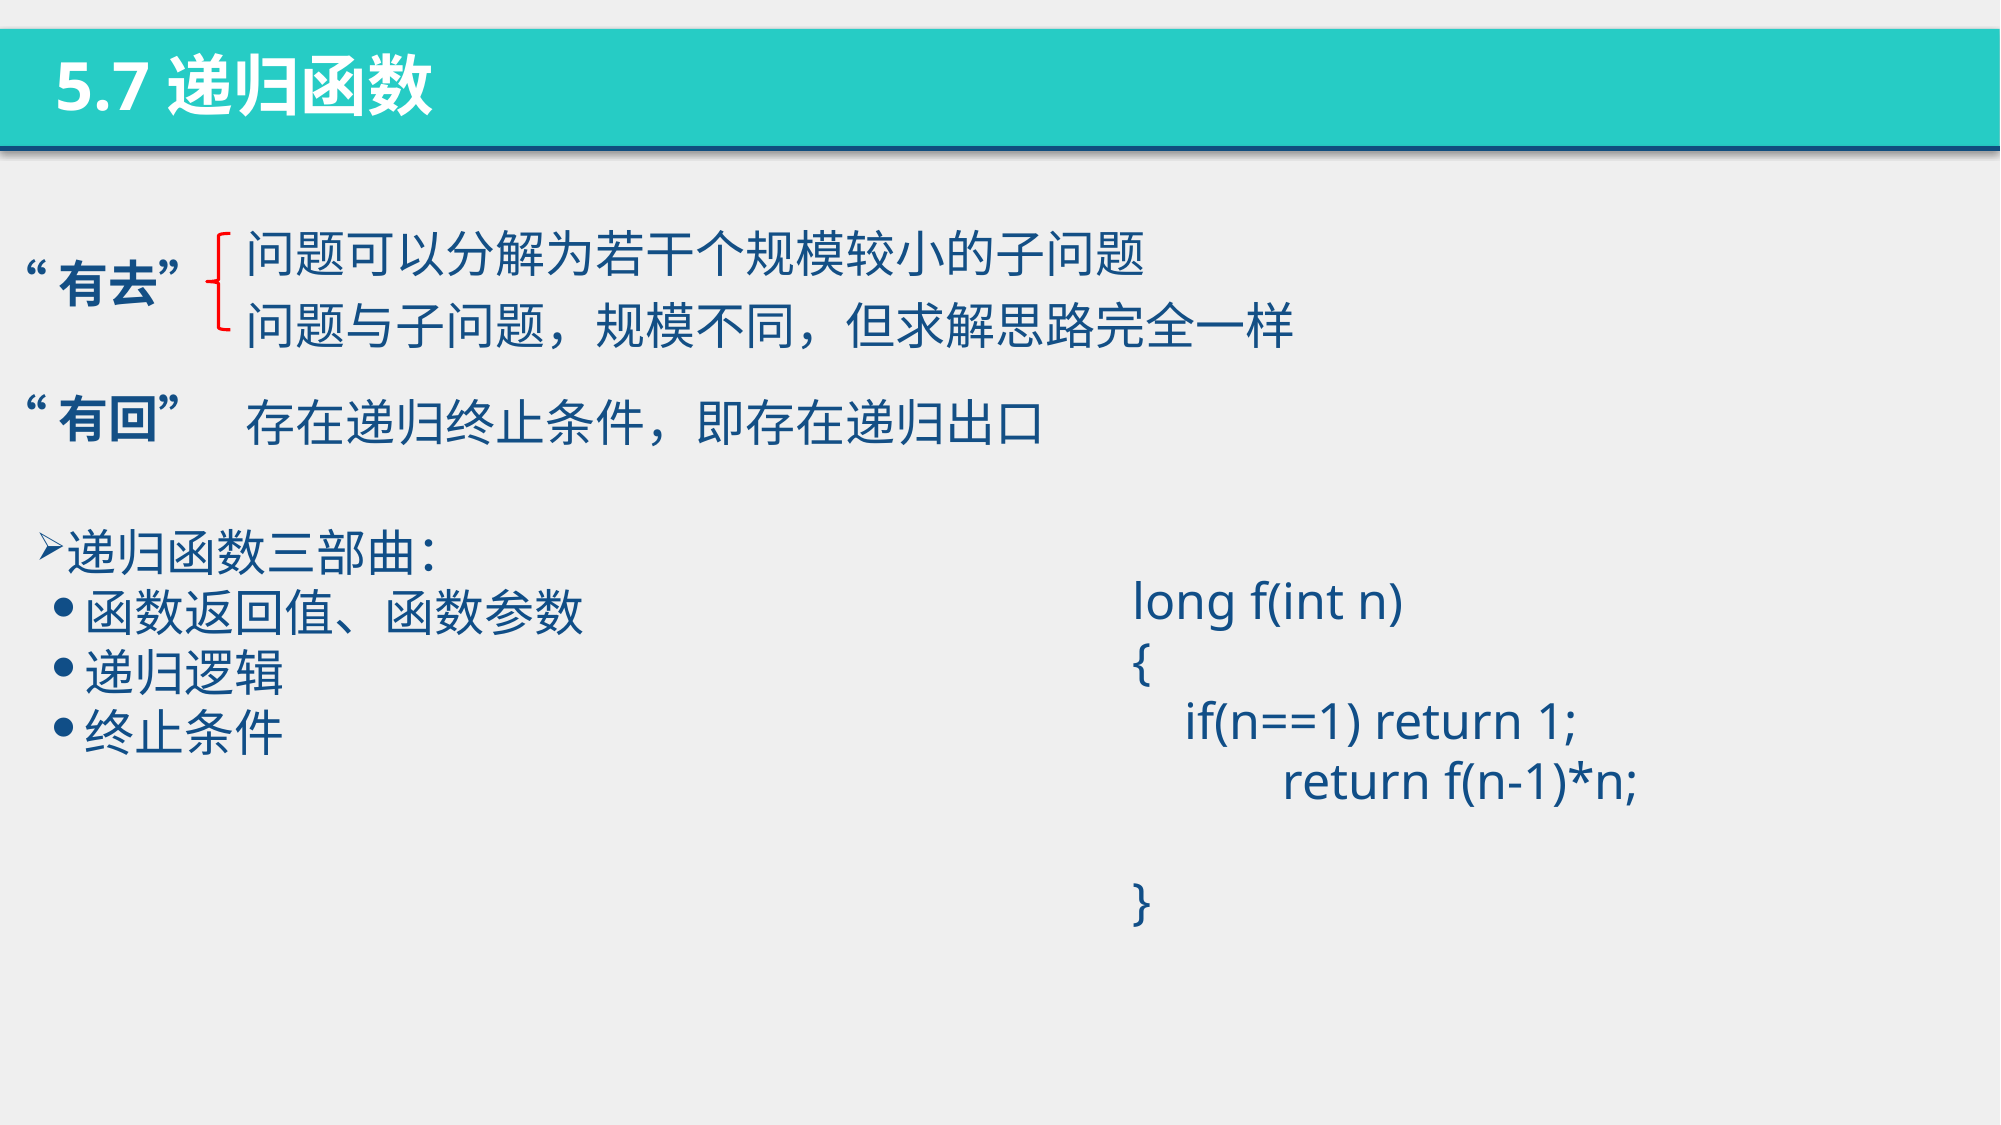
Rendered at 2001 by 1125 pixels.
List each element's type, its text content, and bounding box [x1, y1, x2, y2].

text_box 问题可以分解为若干个规模较小的子问题 问题与子问题，规模不同，但求解思路完全一样 存在递归终止条件，即存在递归出口 [230, 202, 1566, 459]
text_box 5.7递归函数 [40, 36, 1358, 132]
text_box “有回” [0, 368, 231, 456]
text_box 递归函数三部曲： 函数返回值、函数参数 递归逻辑 终止条件 [21, 514, 838, 769]
text_box “有去” [0, 233, 219, 321]
text_box [0, 28, 2000, 146]
text_box [205, 232, 231, 331]
text_box long f(int n) { if(n==1) return 1; return f(n-1)*n; } [1117, 562, 1708, 938]
